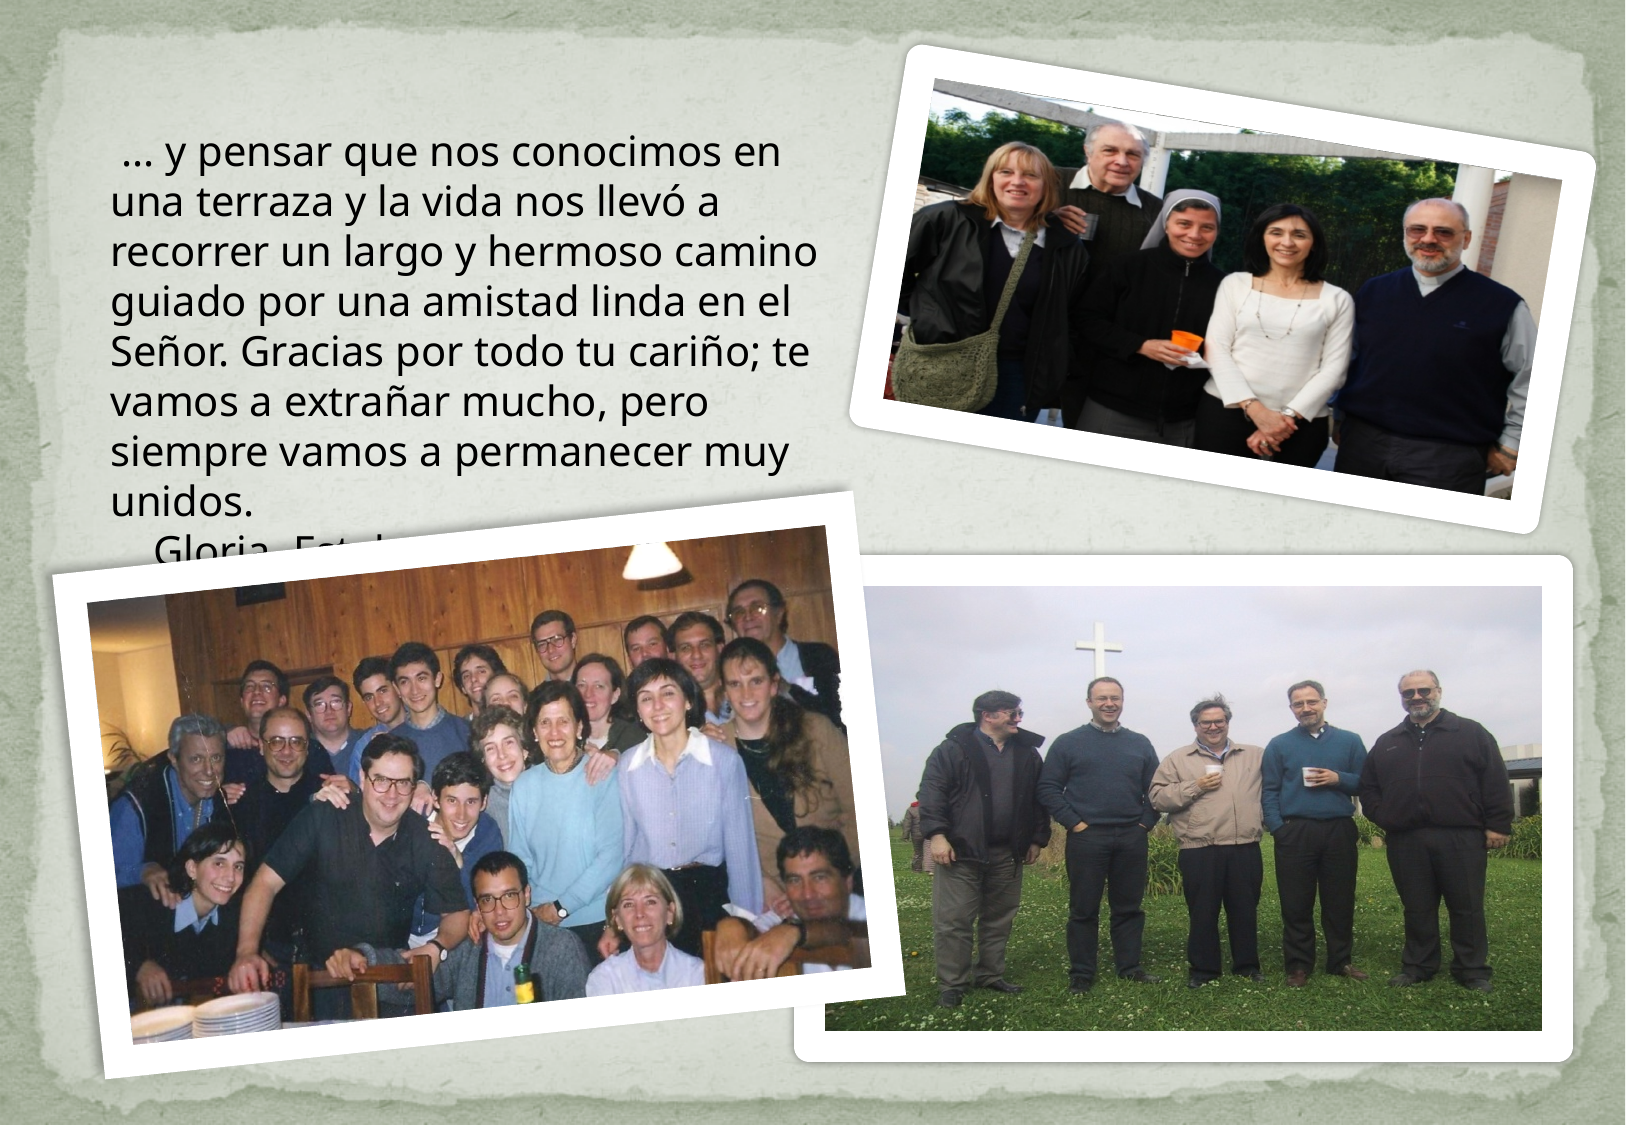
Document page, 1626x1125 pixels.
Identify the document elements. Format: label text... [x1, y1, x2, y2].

picture [884, 79, 1562, 500]
picture [88, 526, 1542, 1044]
text_box ... y pensar que nos conocimos en una terraza y la vida nos llevó a recorrer un largo y hermoso camino guiado por una amistad linda en el Señor. Gracias por todo tu cariño; te vamos a extrañar mucho, pero siempre vamos a permanecer muy unidos. Gloria, Estela (y los Ricardos desde el cielo) [95, 117, 883, 558]
